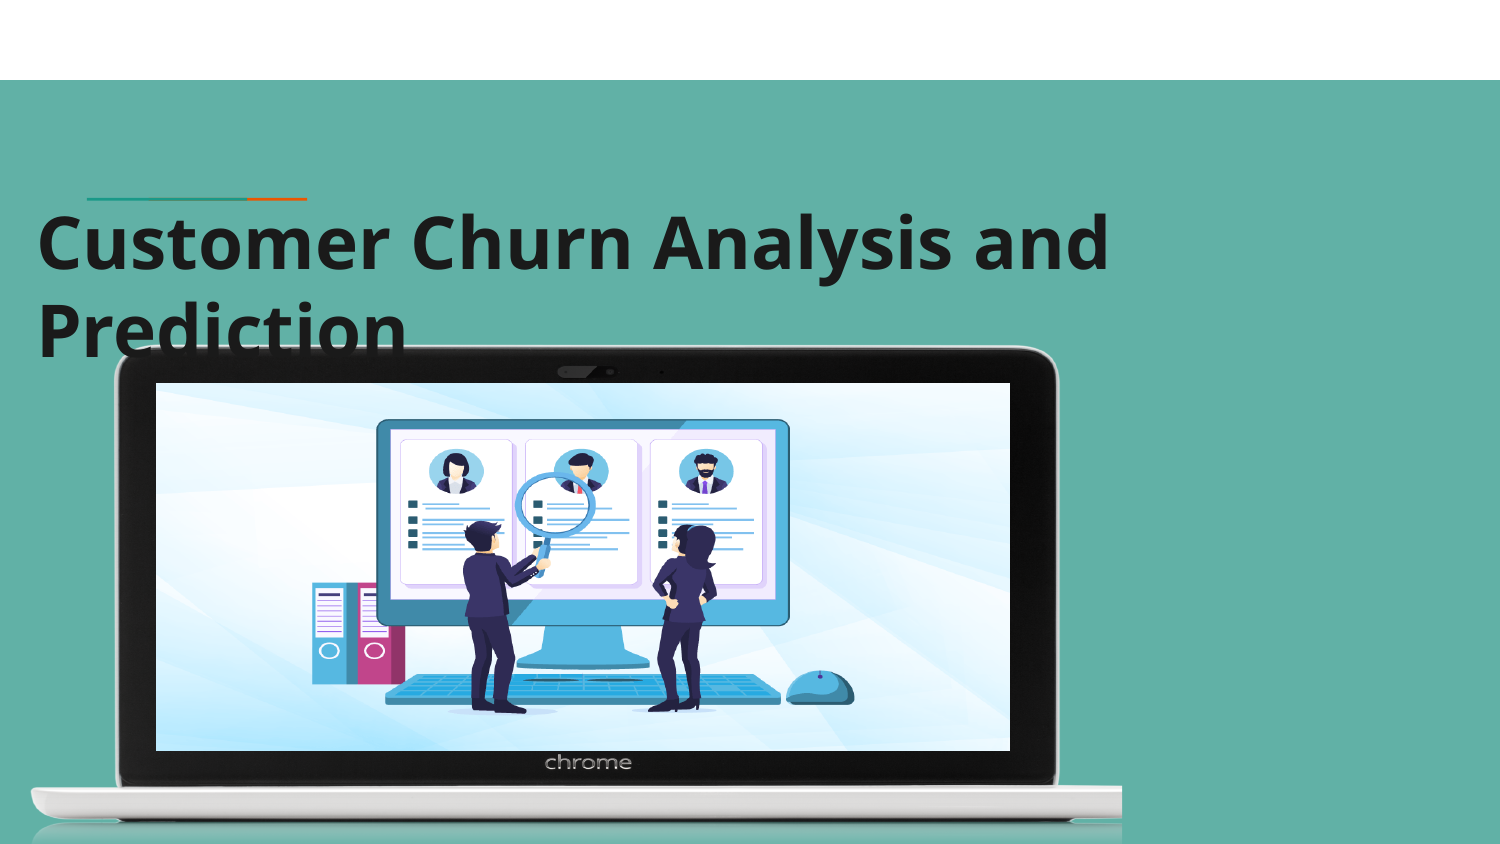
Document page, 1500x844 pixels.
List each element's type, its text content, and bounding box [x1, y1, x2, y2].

title Customer Churn Analysis and Prediction [21, 181, 1491, 334]
picture [29, 344, 1123, 844]
